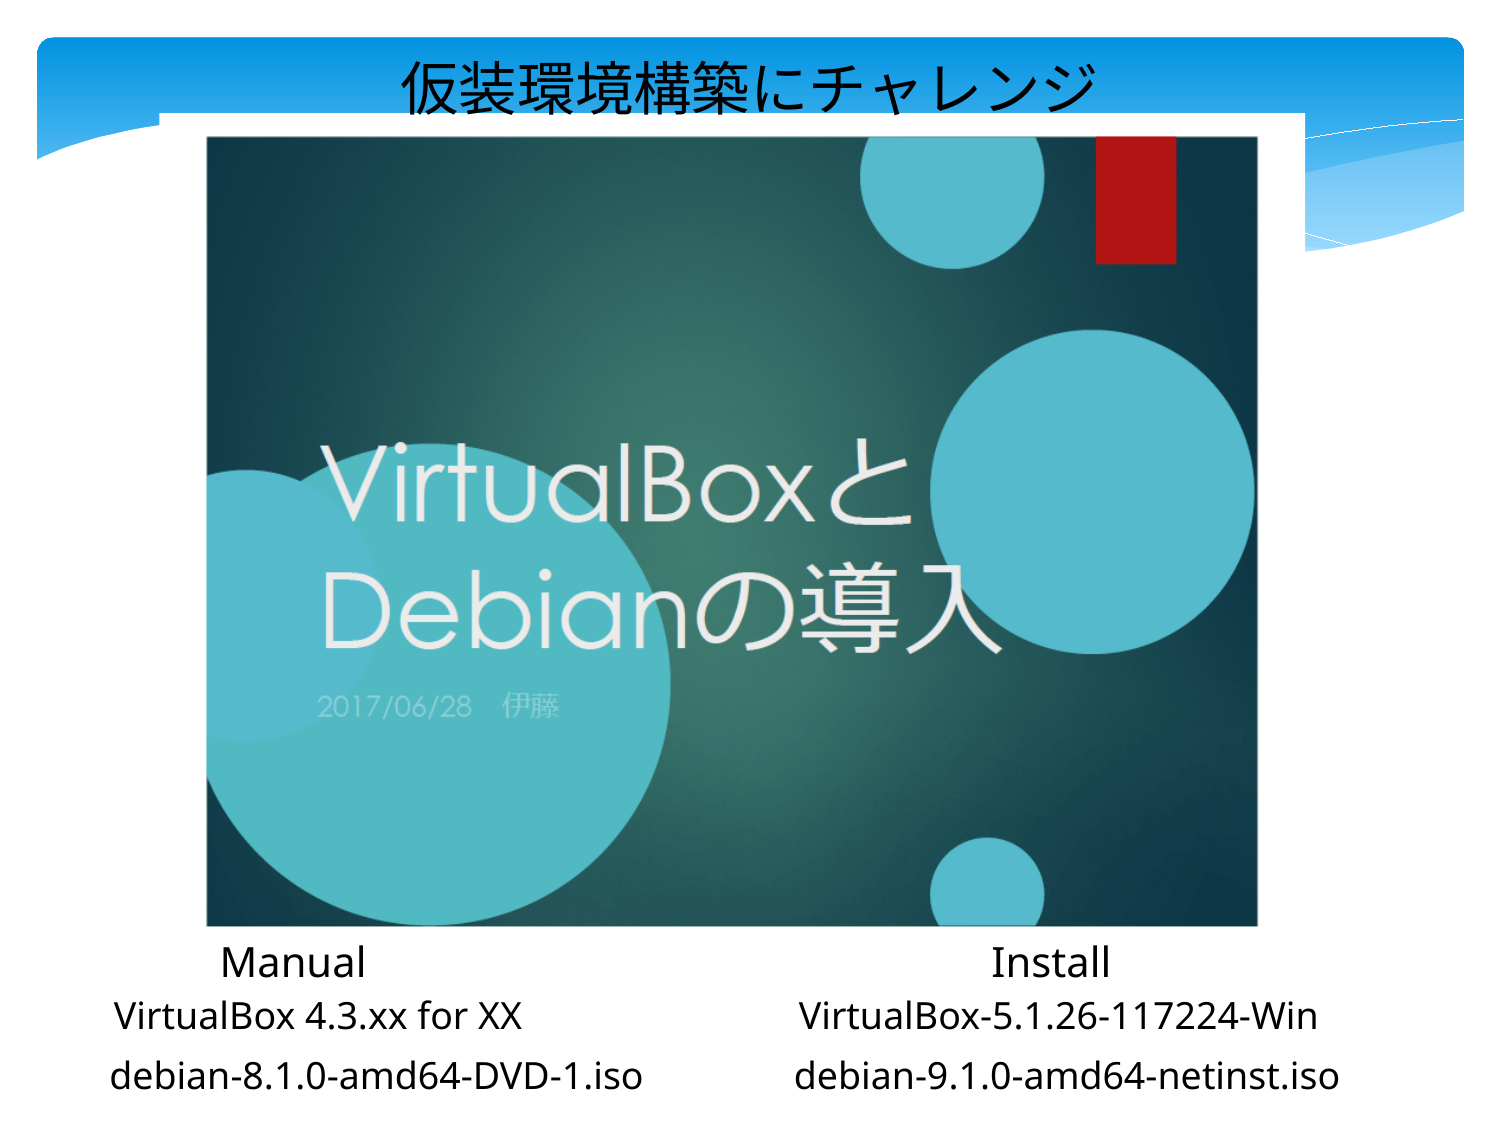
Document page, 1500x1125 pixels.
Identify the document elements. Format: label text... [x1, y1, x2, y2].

text_box 仮装環境構築にチャレンジ [74, 45, 1425, 149]
text_box Manual [204, 950, 382, 994]
picture [159, 113, 1306, 940]
text_box VirtualBox 4.3.xx for XX [99, 984, 538, 1045]
text_box VirtualBox-5.1.26-117224-Win [784, 984, 1334, 1045]
text_box debian-8.1.0-amd64-DVD-1.iso [94, 1045, 659, 1105]
text_box Install [976, 950, 1127, 994]
text_box debian-9.1.0-amd64-netinst.iso [779, 1045, 1356, 1105]
